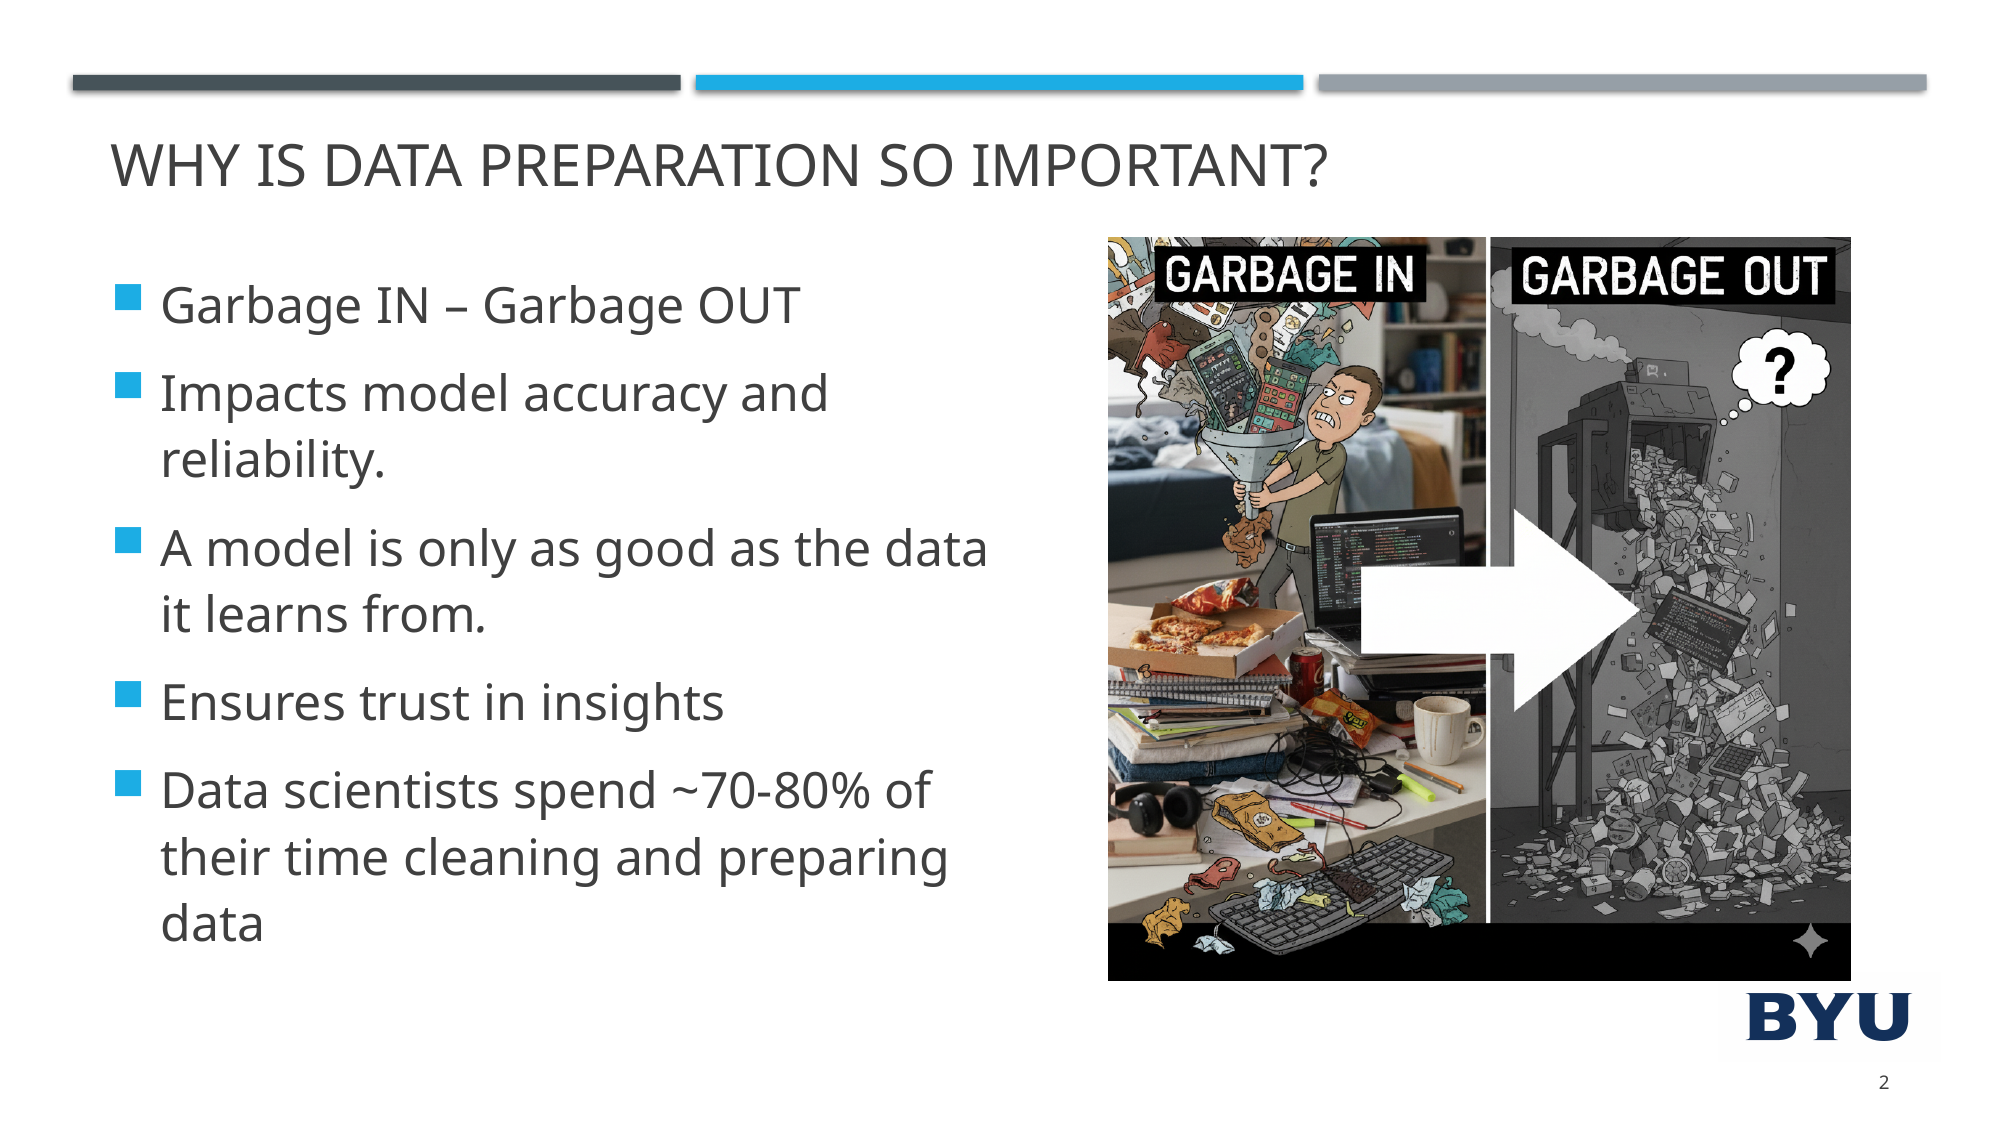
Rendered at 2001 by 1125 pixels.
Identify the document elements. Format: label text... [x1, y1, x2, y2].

slide_number 2 [1732, 1053, 1905, 1114]
list Garbage IN – Garbage OUT Impacts model accuracy and reliability. A model is only as good as the data it learns from. Ensures trust in insights Data scientists spend ~70-80% of their time cleaning and preparing data [95, 238, 1033, 981]
picture [1107, 237, 1941, 1062]
title Why is Data Preparation so Important? [95, 115, 1905, 206]
